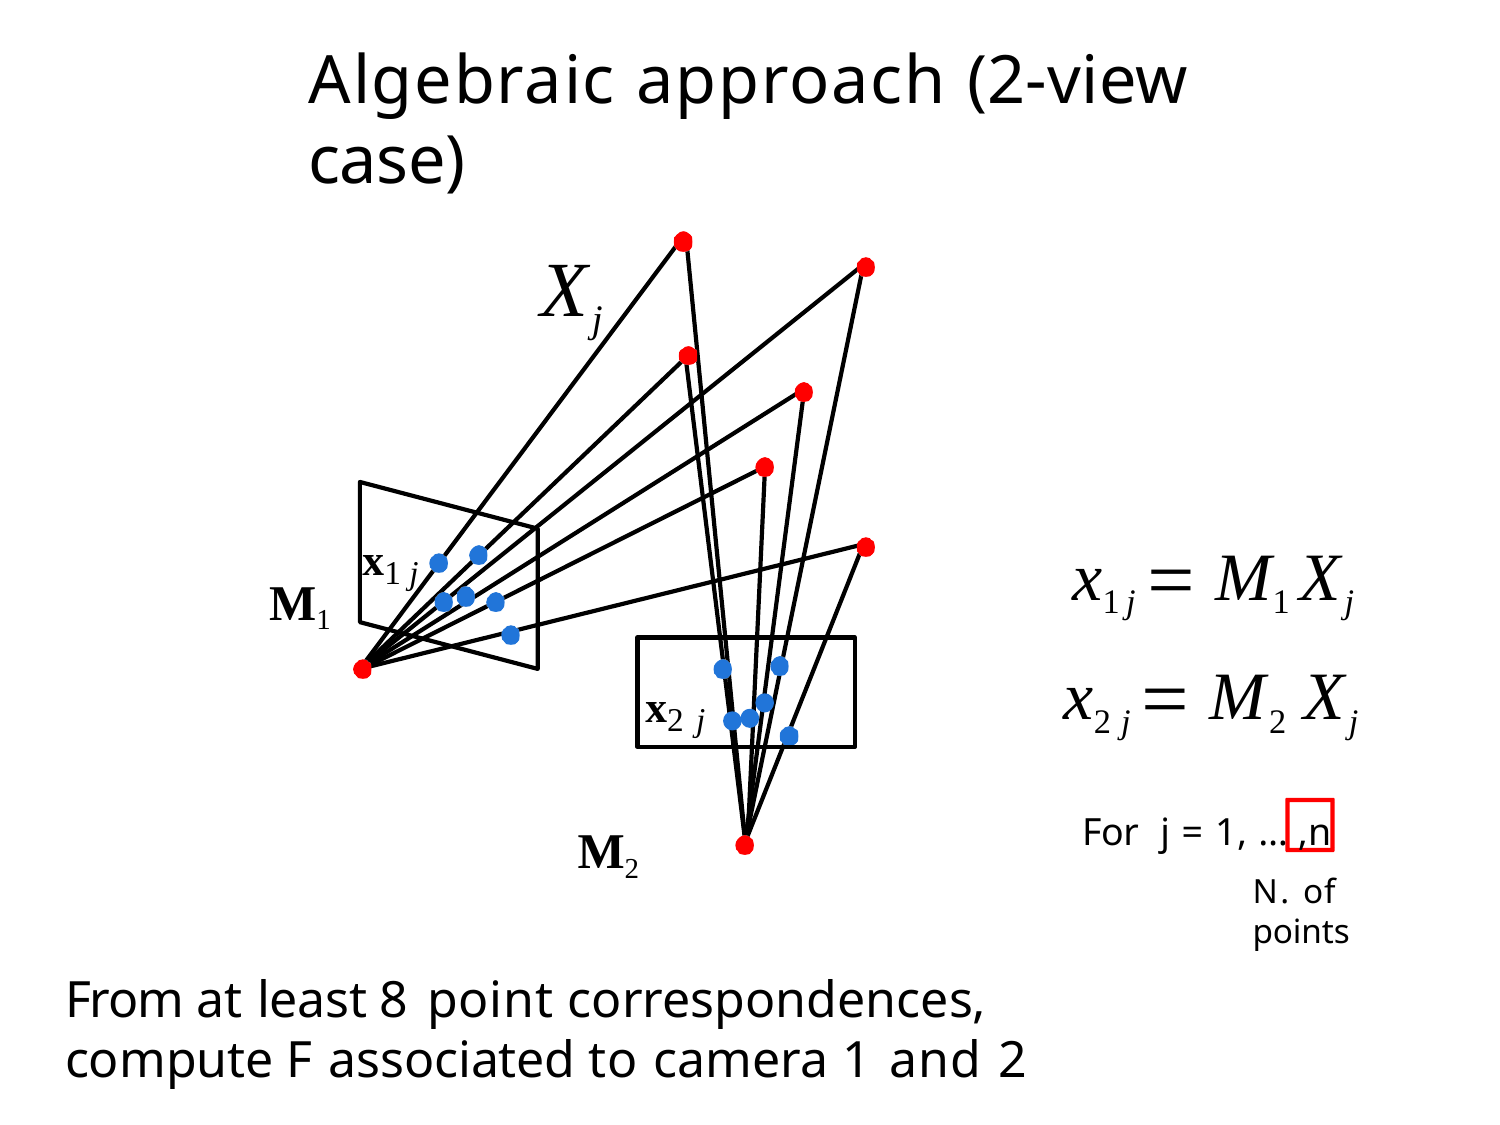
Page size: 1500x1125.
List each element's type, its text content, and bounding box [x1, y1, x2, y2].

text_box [266, 231, 876, 881]
text_box From at least 8 point correspondences, compute F associated to camera 1 and 2 [62, 965, 1199, 1088]
text_box Algebraic approach (2-view case) Xj [306, 0, 1342, 341]
text_box x1 j  M1 Xj x2 j  M2 Xj For j = 1, … ,n N. of points [1061, 499, 1434, 950]
